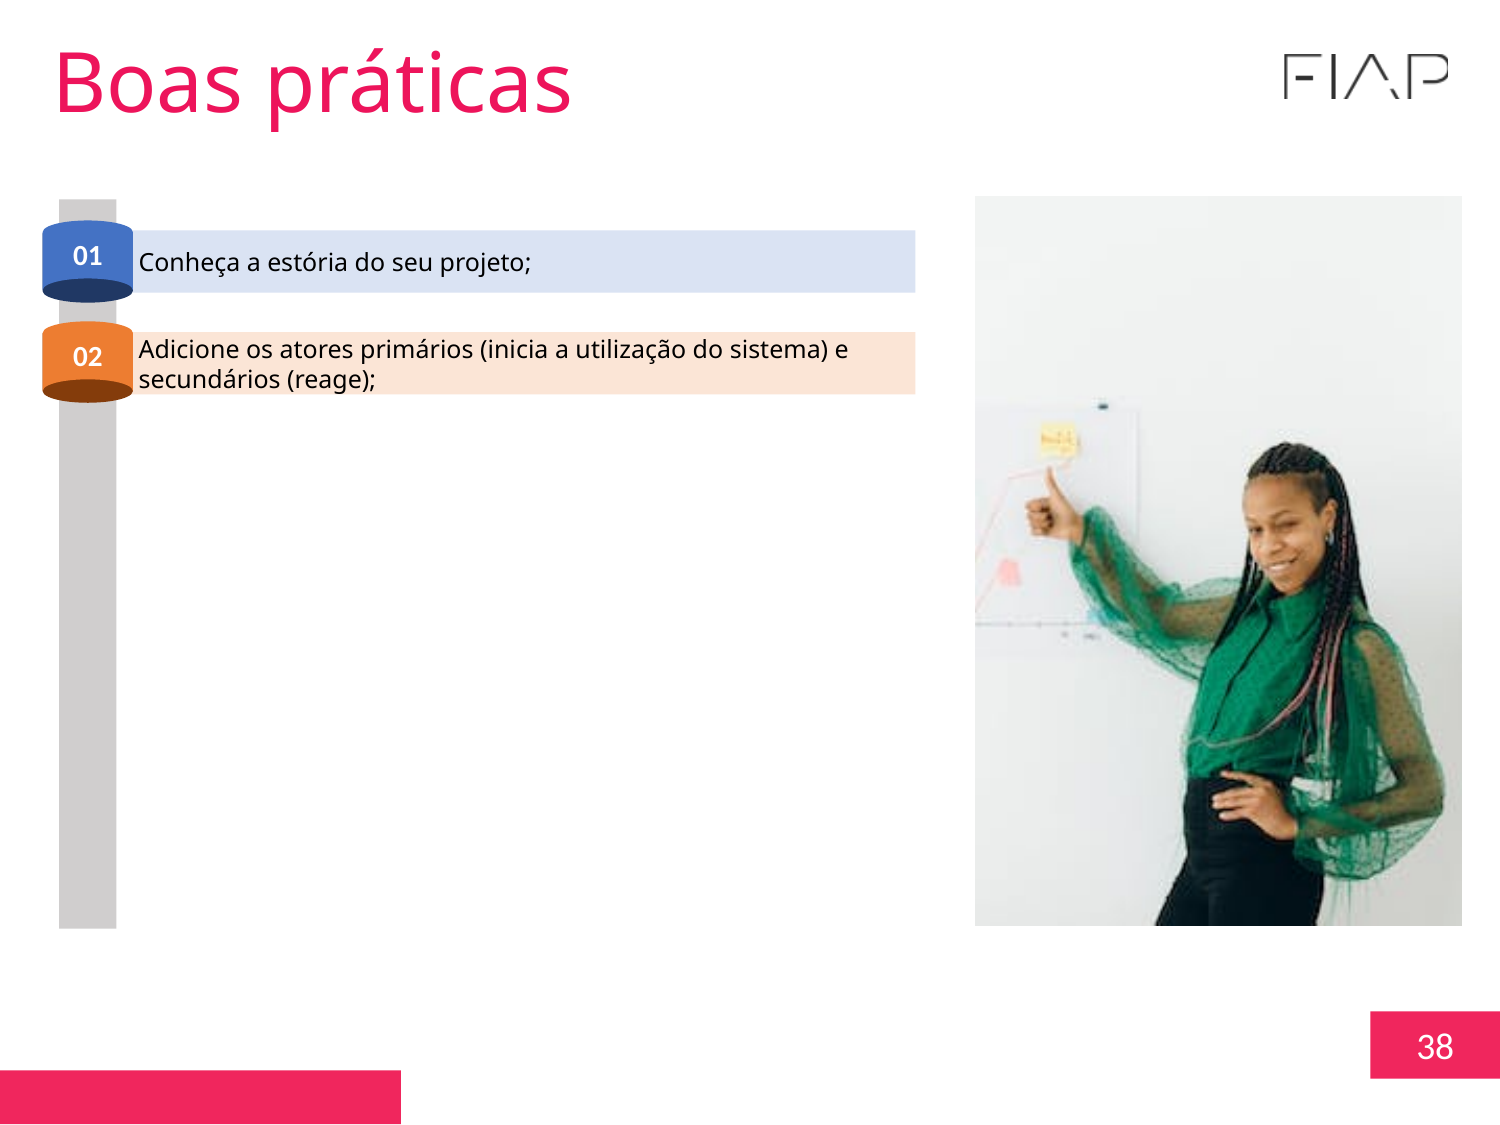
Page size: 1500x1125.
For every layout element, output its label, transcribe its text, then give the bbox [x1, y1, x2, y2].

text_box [42, 321, 916, 403]
text_box [58, 198, 117, 220]
picture [975, 196, 1462, 926]
text_box Boas práticas [37, 21, 1075, 137]
text_box [58, 303, 117, 321]
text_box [42, 220, 916, 303]
text_box [58, 403, 117, 930]
